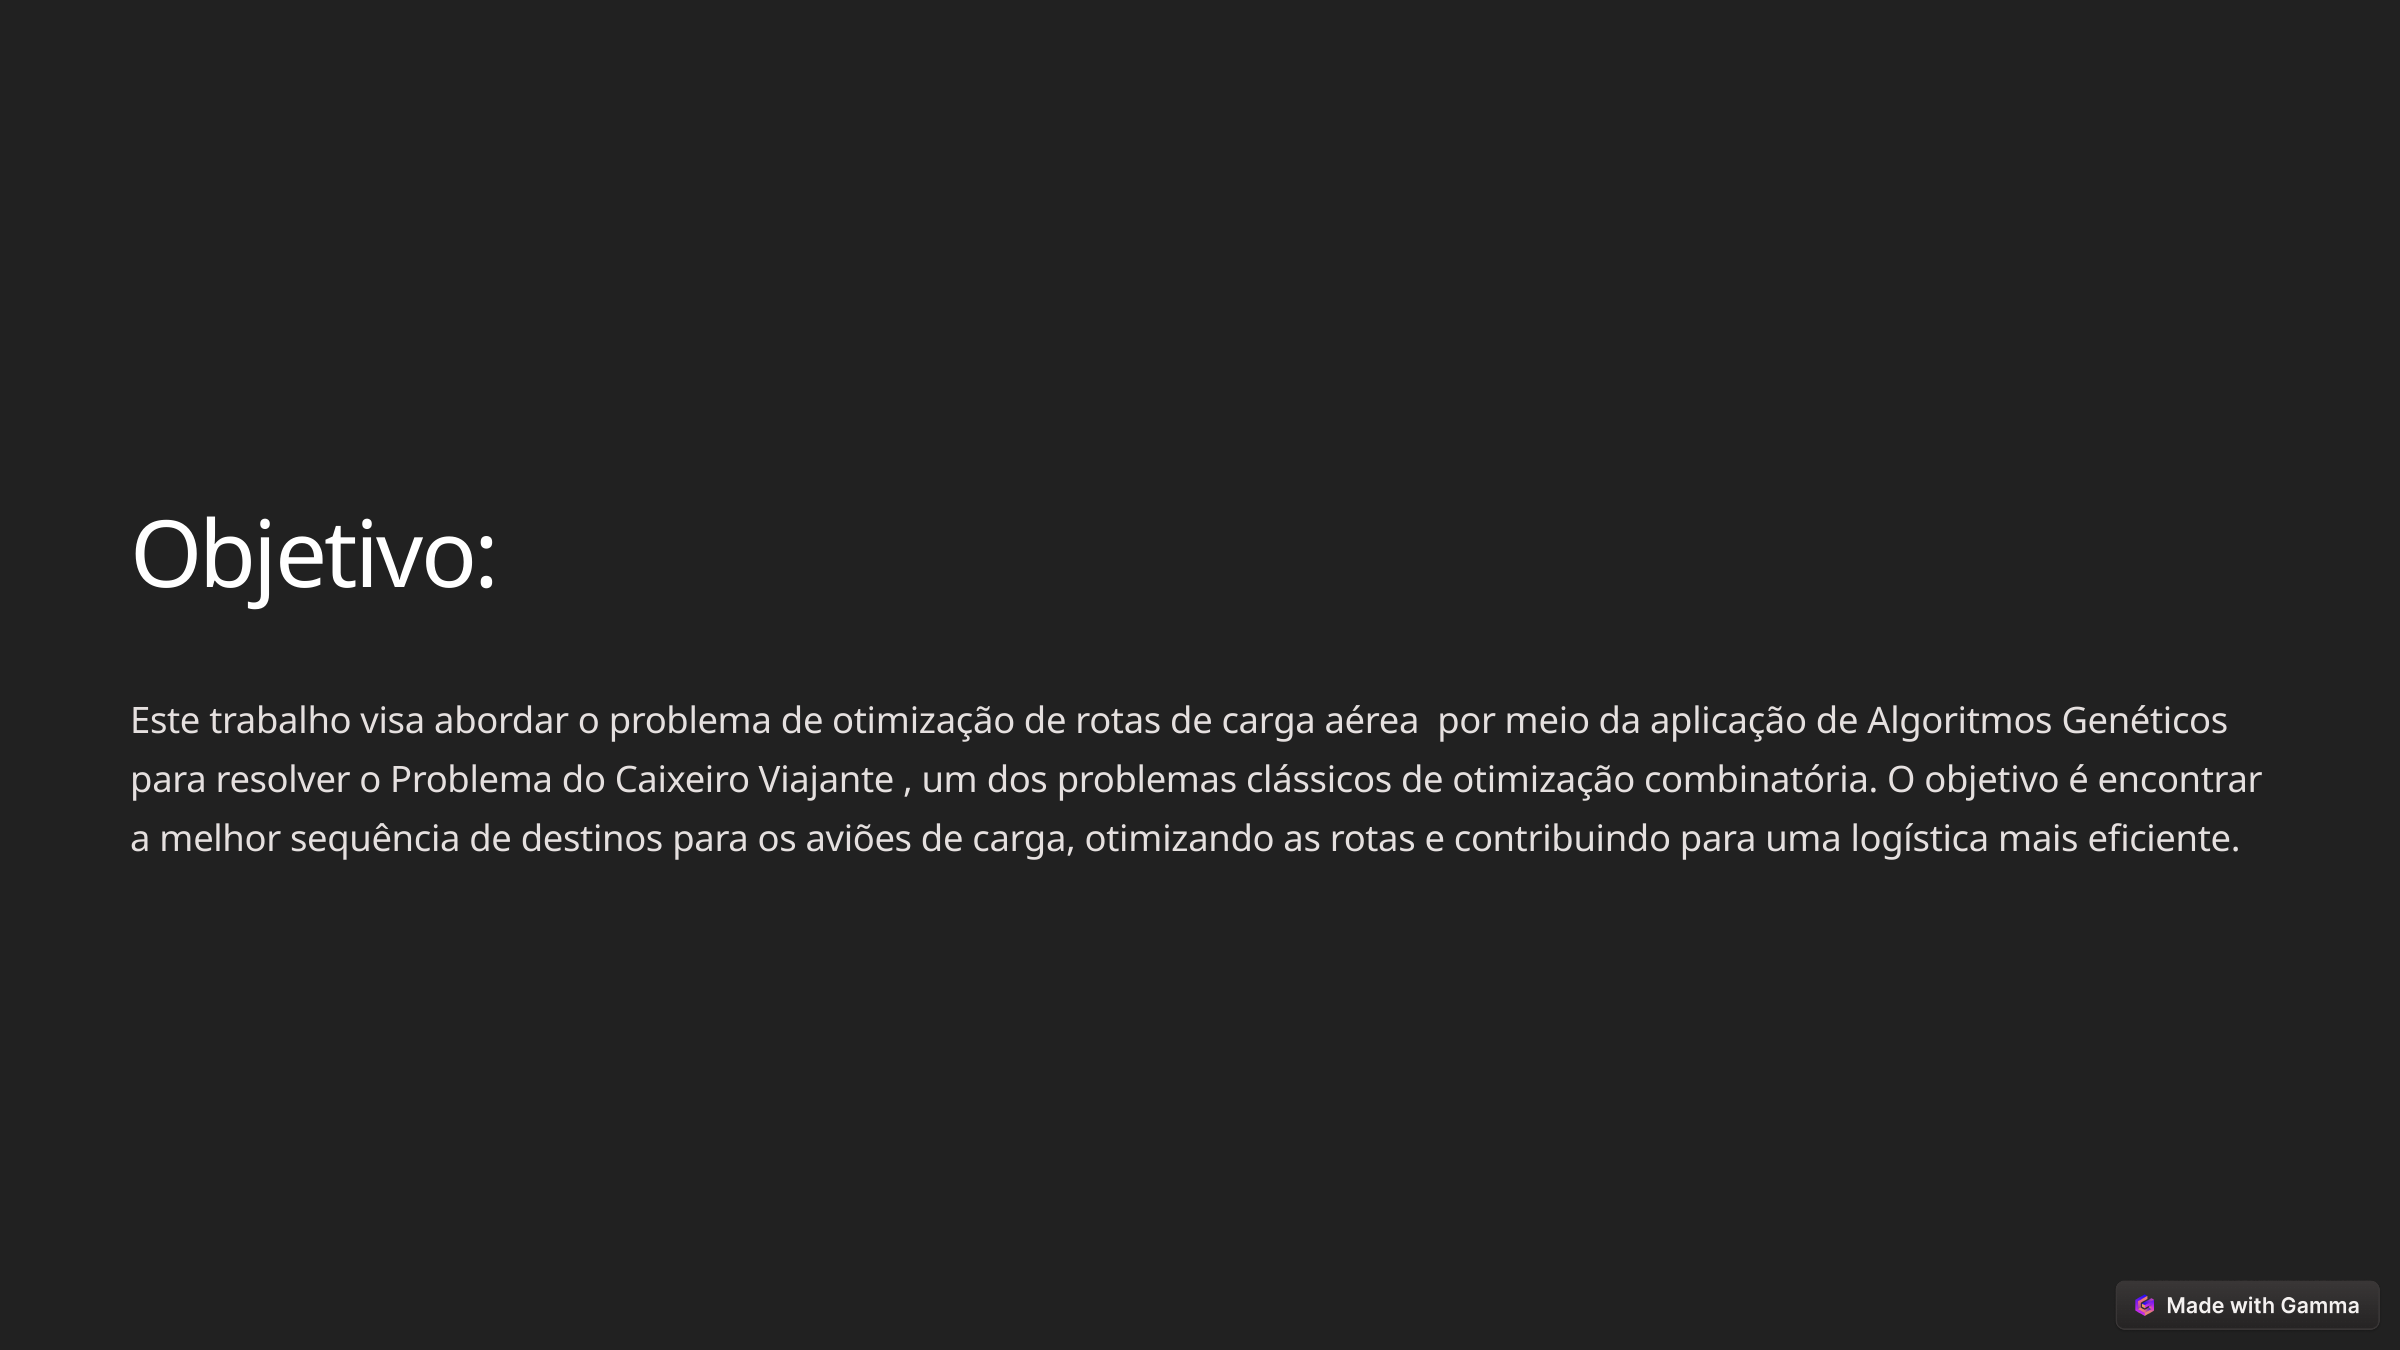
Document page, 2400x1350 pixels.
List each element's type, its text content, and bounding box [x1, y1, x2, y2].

picture [2106, 1271, 2389, 1339]
text_box Este trabalho visa abordar o problema de otimização de rotas de carga aérea por meio da aplicação de Algoritmos Genéticos para resolver o Problema do Caixeiro Viajante , um dos problemas clássicos de otimização combinatória. O objetivo é encontrar a melhor sequência de destinos para os aviões de carga, otimizando as rotas e contribuindo para uma logística mais eficiente. [130, 680, 2270, 860]
text_box Objetivo: [130, 490, 1061, 607]
